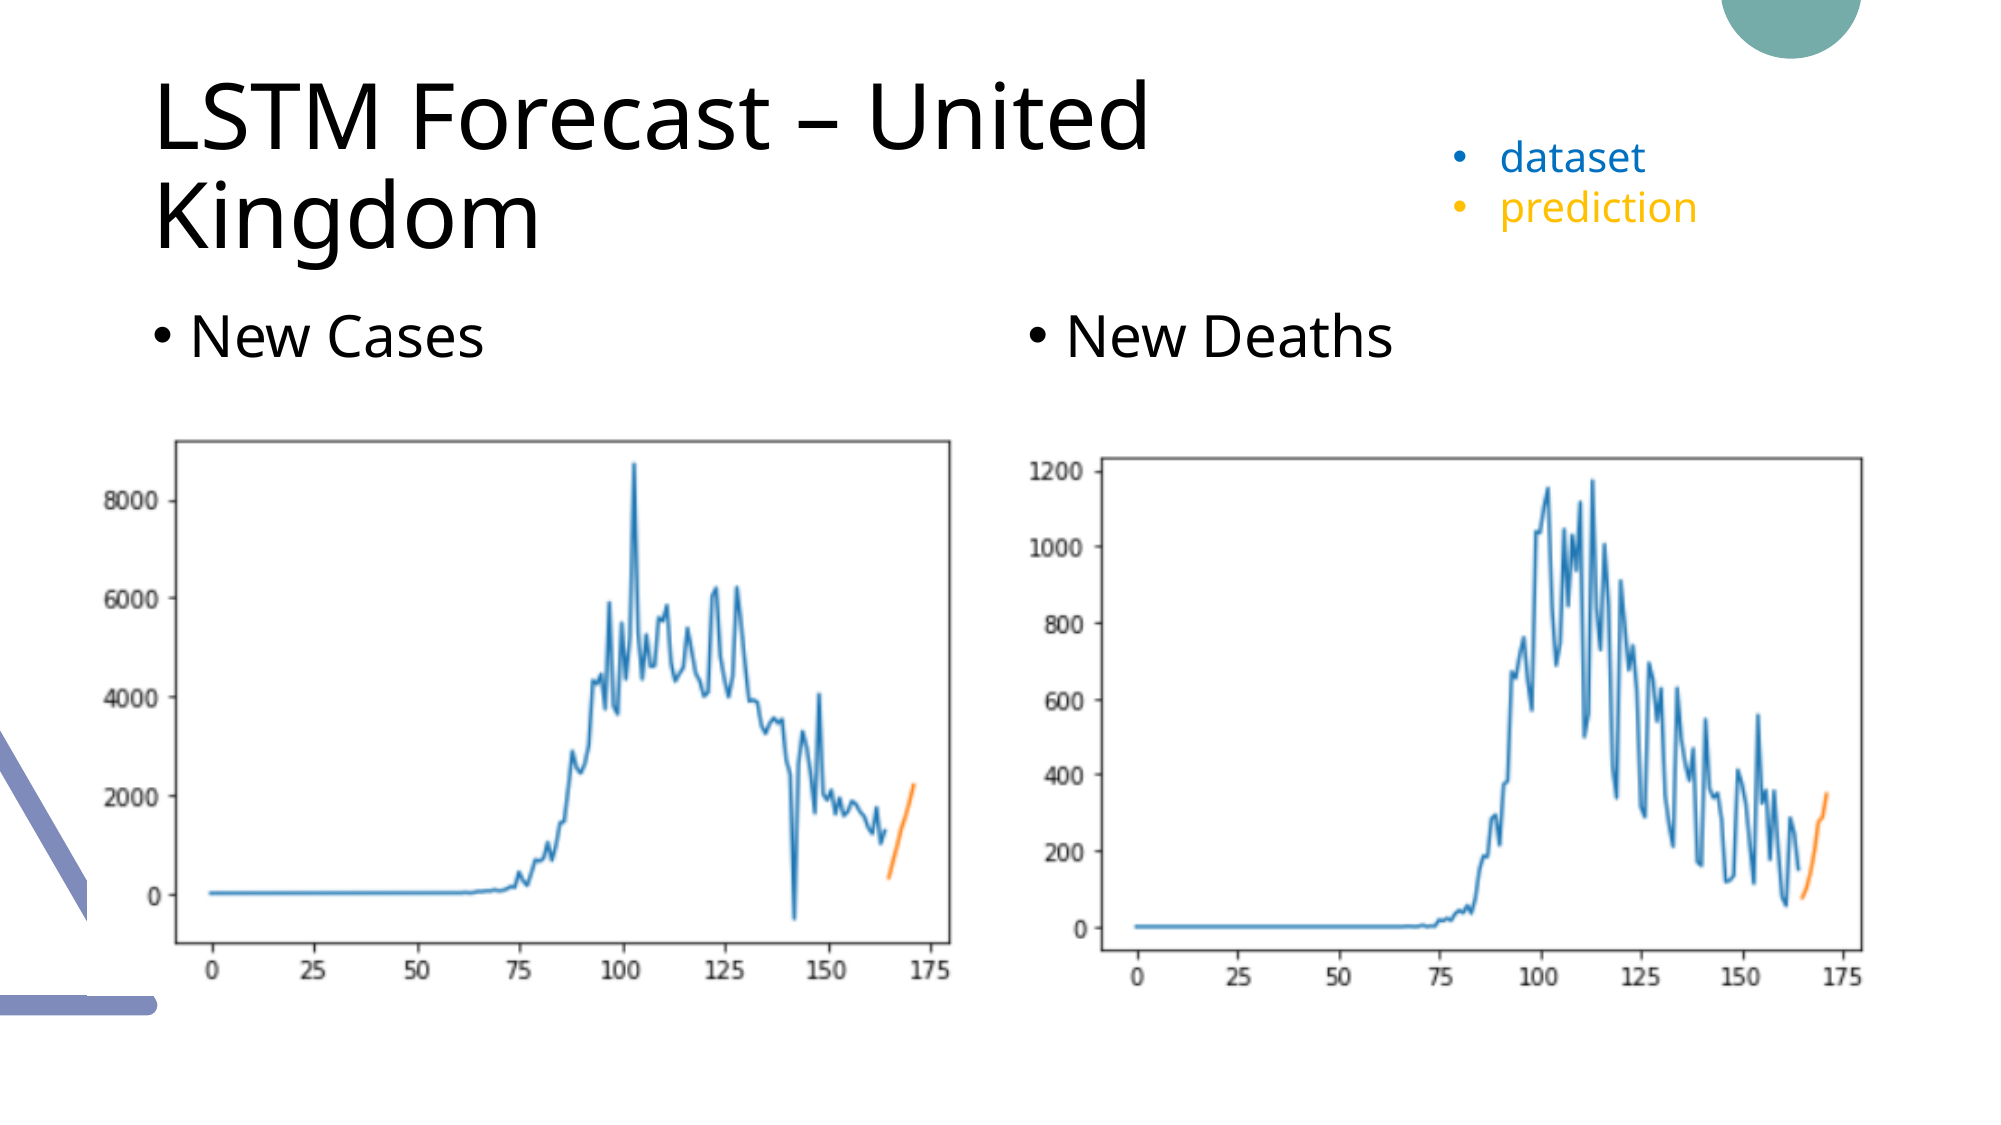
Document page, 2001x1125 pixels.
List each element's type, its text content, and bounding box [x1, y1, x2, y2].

list New Cases [137, 299, 988, 1014]
picture [87, 414, 971, 996]
text_box dataset prediction [1437, 123, 1817, 284]
picture [1000, 437, 1870, 1014]
list New Deaths [1012, 299, 1863, 437]
title LSTM Forecast – United Kingdom [137, 59, 1371, 279]
